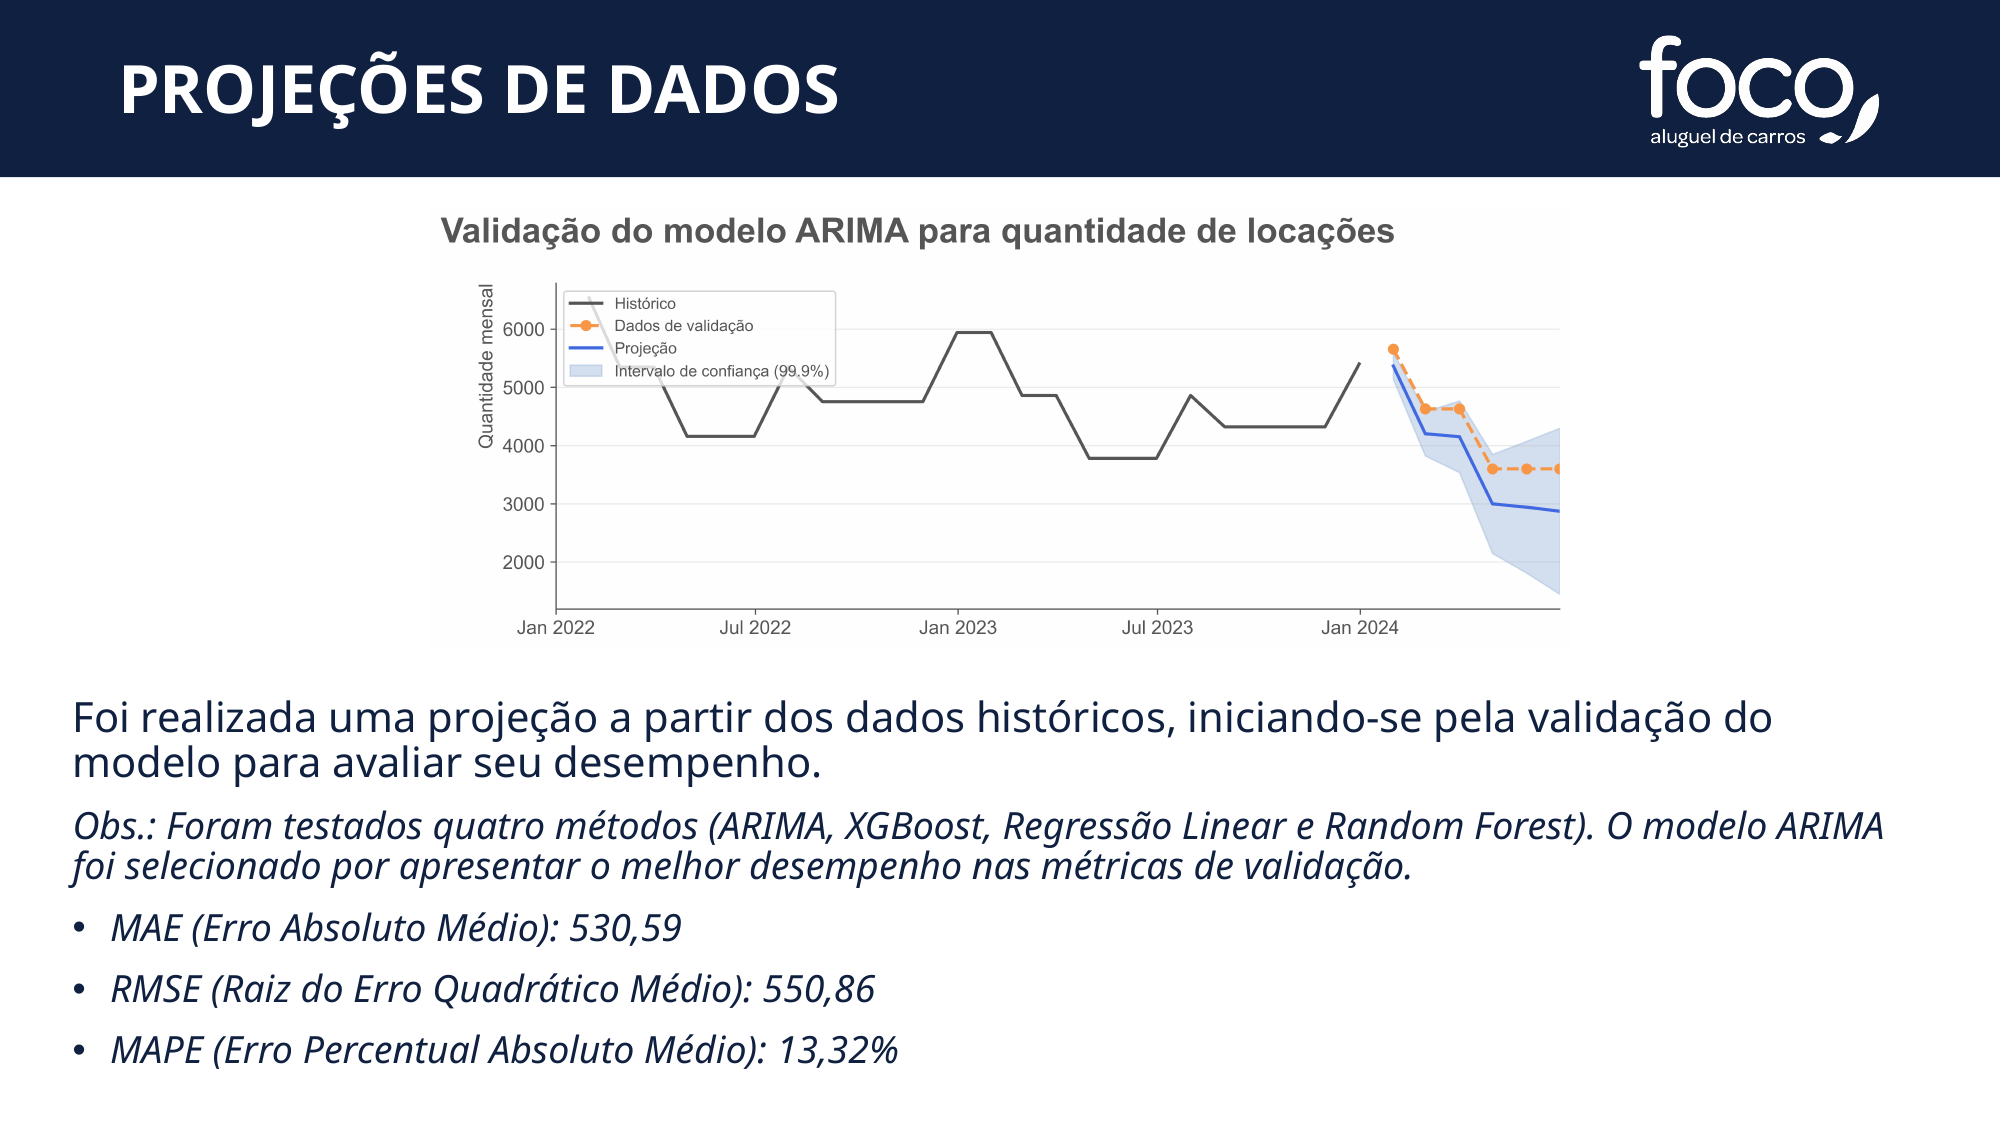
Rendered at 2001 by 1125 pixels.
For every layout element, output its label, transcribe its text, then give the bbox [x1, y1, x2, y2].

text_box [0, 0, 2000, 179]
picture [428, 206, 1571, 649]
list Foi realizada uma projeção a partir dos dados históricos, iniciando-se pela validação do modelo para avaliar seu desempenho. Obs.: Foram testados quatro métodos (ARIMA, XGBoost, Regressão Linear e Random Forest). O modelo ARIMA foi selecionado por apresentar o melhor desempenho nas métricas de validação. MAE (Erro Absoluto Médio): 530,59 RMSE (Raiz do Erro Quadrático Médio): 550,86 MAPE (Erro Percentual Absoluto Médio): 13,32% [57, 688, 1943, 1107]
picture [1633, 28, 1883, 149]
title PROJEÇÕES DE DADOS [0, 14, 1634, 163]
